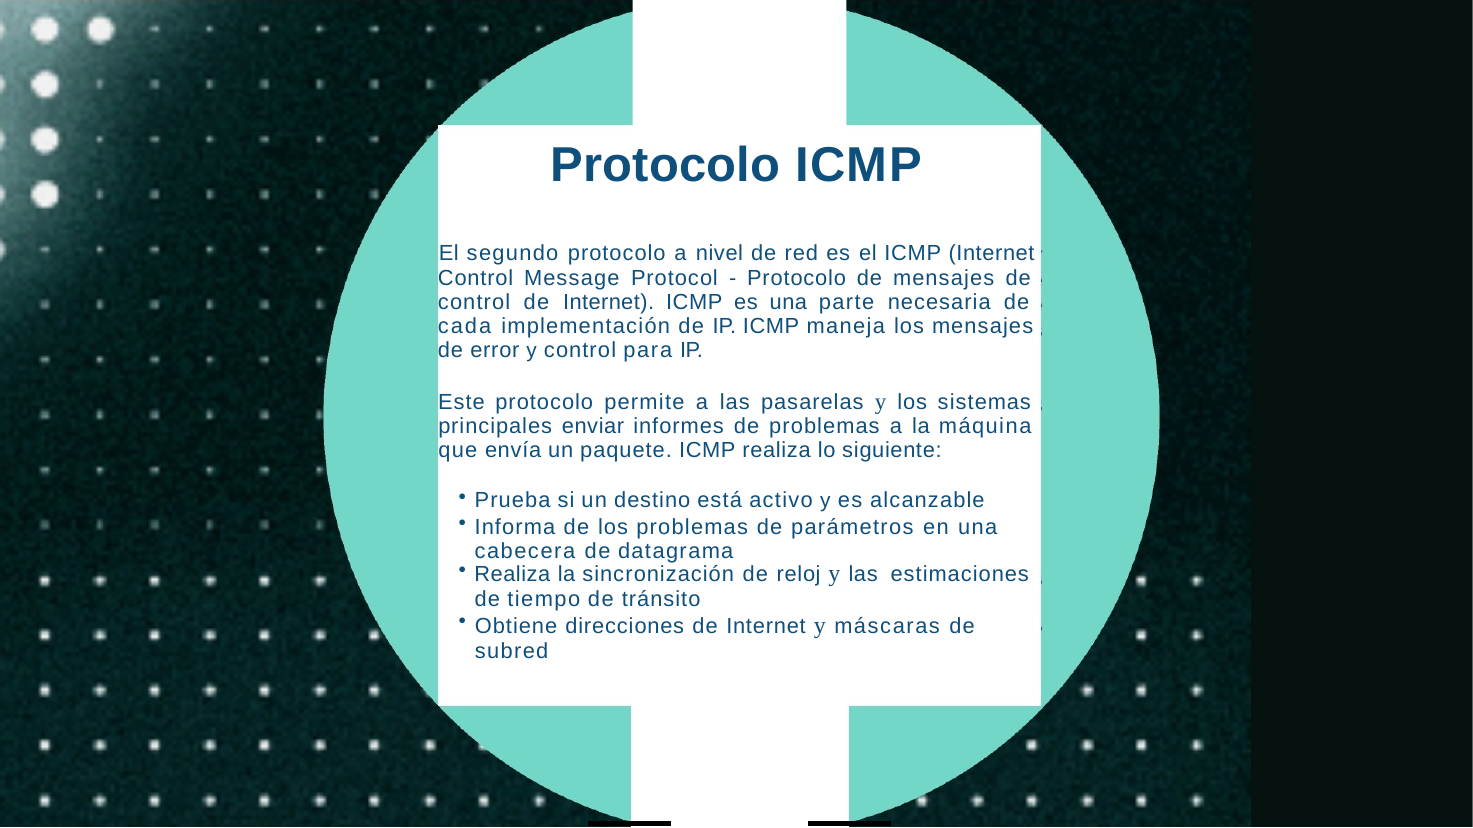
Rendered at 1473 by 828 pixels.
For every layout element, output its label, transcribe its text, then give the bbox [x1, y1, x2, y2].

text_box [0, 0, 633, 827]
text_box El segundo protocolo a nivel de red es el ICMP (Internet Control Message Protocol - Protocolo de mensajes de control de Internet). ICMP es una parte necesaria de cada implementación de IP. ICMP maneja los mensajes de error y control para IP. Este protocolo permite a las pasarelas y los sistemas principales enviar informes de problemas a la máquina que envía un paquete. ICMP realiza lo siguiente: Prueba si un destino está activo y es alcanzable Informa de los problemas de parámetros en una cabecera de datagrama Realiza la sincronización de reloj y las estimaciones de tiempo de tránsito Obtiene direcciones de Internet y máscaras de subred [435, 237, 1044, 663]
title Protocolo ICMP [548, 130, 928, 237]
text_box [846, 0, 1473, 827]
